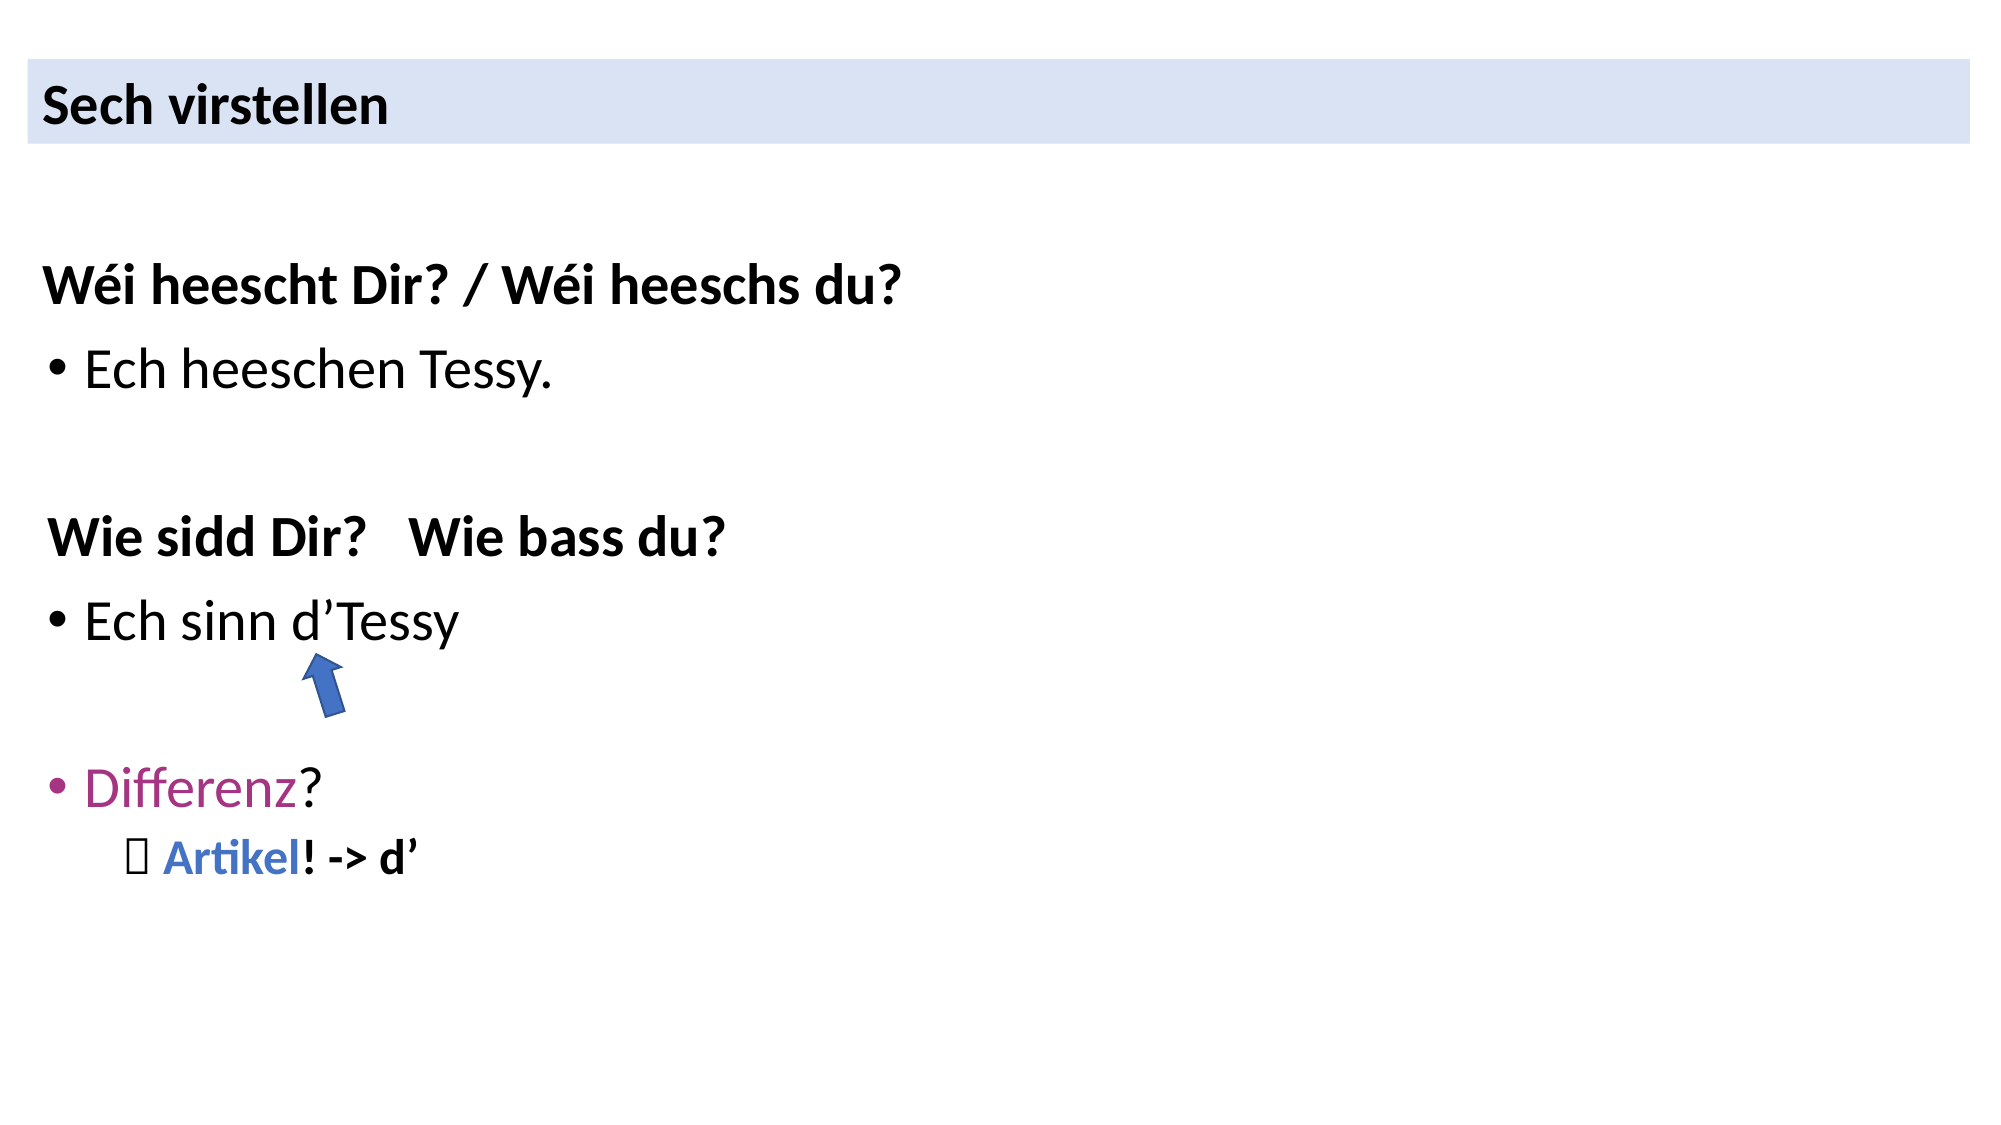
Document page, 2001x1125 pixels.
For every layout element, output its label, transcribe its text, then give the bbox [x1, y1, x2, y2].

text_box Sech virstellen [27, 58, 1970, 144]
title Wéi heescht Dir? / Wéi heeschs du? [27, 177, 1753, 395]
text_box [301, 652, 346, 719]
list Ech heeschen Tessy. Wie sidd Dir? Wie bass du? Ech sinn d’Tessy Differenz?  Artikel! -> d’ [32, 331, 1758, 1045]
